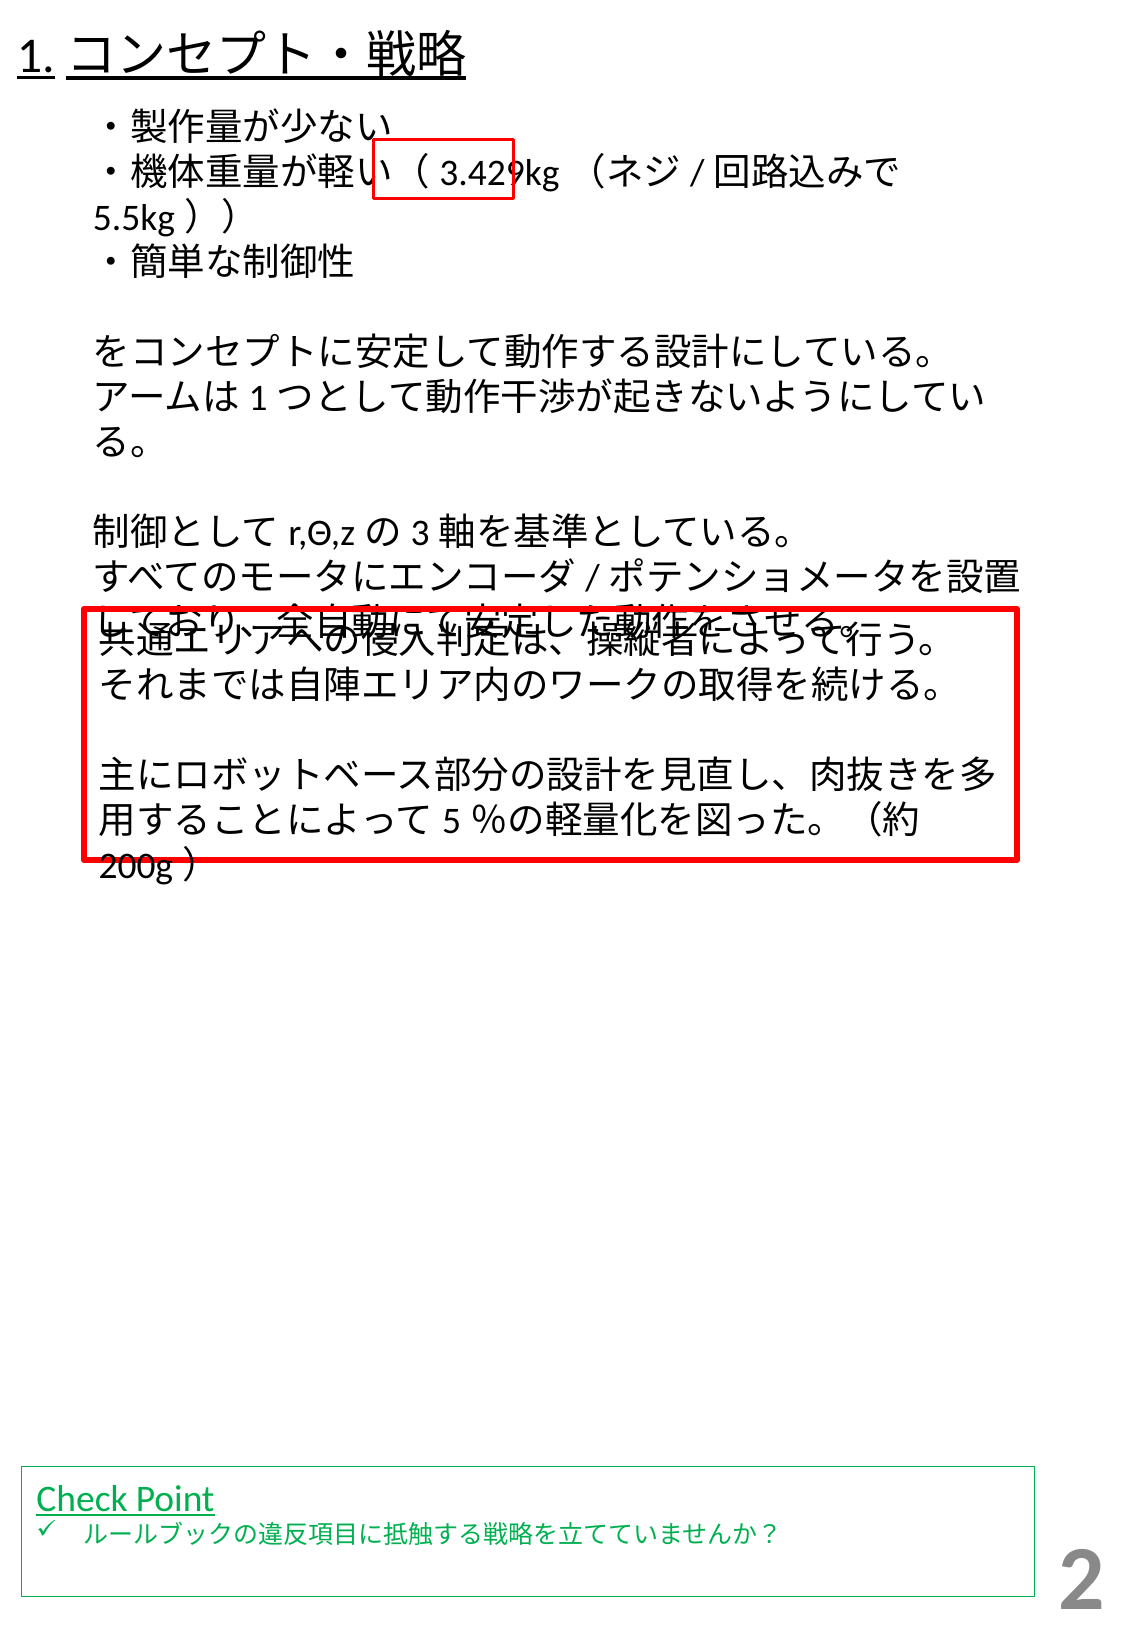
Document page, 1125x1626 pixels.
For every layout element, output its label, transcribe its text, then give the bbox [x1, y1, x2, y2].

text_box Check Point ルールブックの違反項目に抵触する戦略を立てていませんか？ [21, 1466, 1035, 1597]
text_box 共通エリアへの侵入判定は、操縦者によって行う。 それまでは自陣エリア内のワークの取得を続ける。 主にロボットベース部分の設計を見直し、肉抜きを多用することによって5％の軽量化を図った。（約200g） [82, 607, 1019, 862]
text_box [371, 137, 516, 201]
text_box ・製作量が少ない ・機体重量が軽い（3.429kg（ネジ/回路込みで 5.5kg）） ・簡単な制御性 をコンセプトに安定して動作する設計にしている。 アームは1つとして動作干渉が起きないようにしている。 制御としてr,Θ,zの3軸を基準としている。 すべてのモータにエンコーダ/ポテンショメータを設置しており、全自動にて安定した動作をさせる。 [78, 95, 1047, 650]
title 1.コンセプト・戦略 [1, 9, 1118, 96]
slide_number 2 [857, 1529, 1120, 1616]
